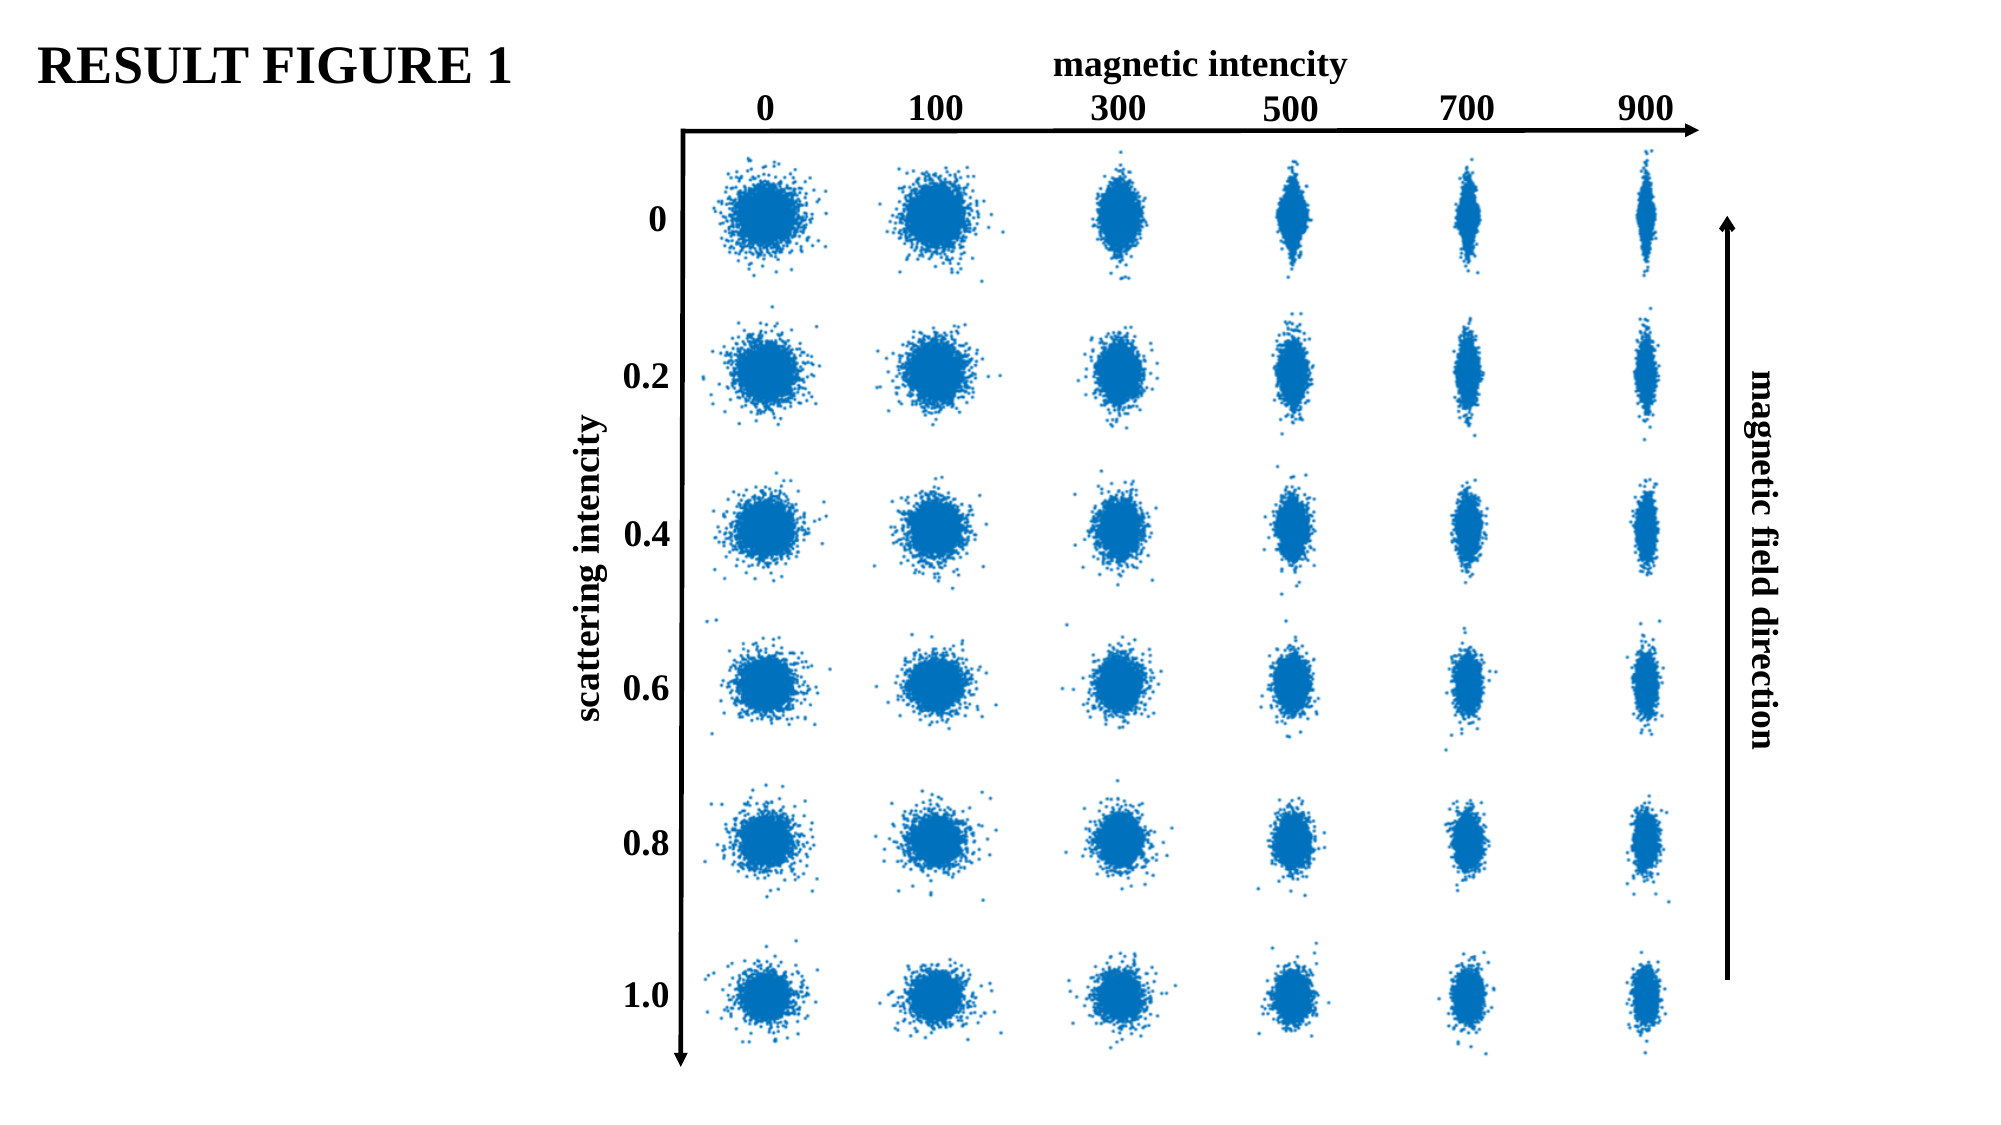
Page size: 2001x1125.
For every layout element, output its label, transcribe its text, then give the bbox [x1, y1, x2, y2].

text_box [680, 128, 684, 1067]
text_box 500 [1247, 92, 1335, 130]
text_box 500 [1247, 132, 1335, 137]
text_box 0.4 [684, 501, 688, 561]
text_box 0.6 [614, 655, 680, 716]
text_box 0.8 [684, 810, 688, 871]
text_box 300 [1075, 92, 1163, 130]
text_box magnetic field direction [1737, 355, 1798, 774]
text_box 100 [892, 75, 980, 130]
text_box RESULT FIGURE 1 [23, 21, 554, 102]
text_box 0.2 [607, 344, 680, 404]
text_box 0.8 [607, 810, 680, 871]
text_box 0.4 [614, 501, 680, 561]
text_box 1.0 [684, 962, 688, 1023]
text_box 0.6 [684, 655, 688, 716]
text_box 900 [1603, 75, 1690, 130]
text_box 0 [741, 132, 797, 136]
text_box 0 [741, 75, 797, 130]
picture [688, 141, 1711, 1079]
text_box 100 [892, 132, 980, 136]
text_box 0 [633, 186, 680, 247]
text_box 900 [1603, 132, 1690, 136]
text_box scattering intencity [553, 392, 614, 738]
text_box magnetic intencity [1038, 31, 1384, 92]
text_box 1.0 [607, 962, 680, 1023]
text_box 700 [1424, 132, 1511, 136]
text_box 700 [1424, 75, 1511, 130]
text_box 0 [684, 186, 688, 247]
text_box 0.2 [684, 344, 688, 404]
text_box 300 [1075, 132, 1163, 136]
